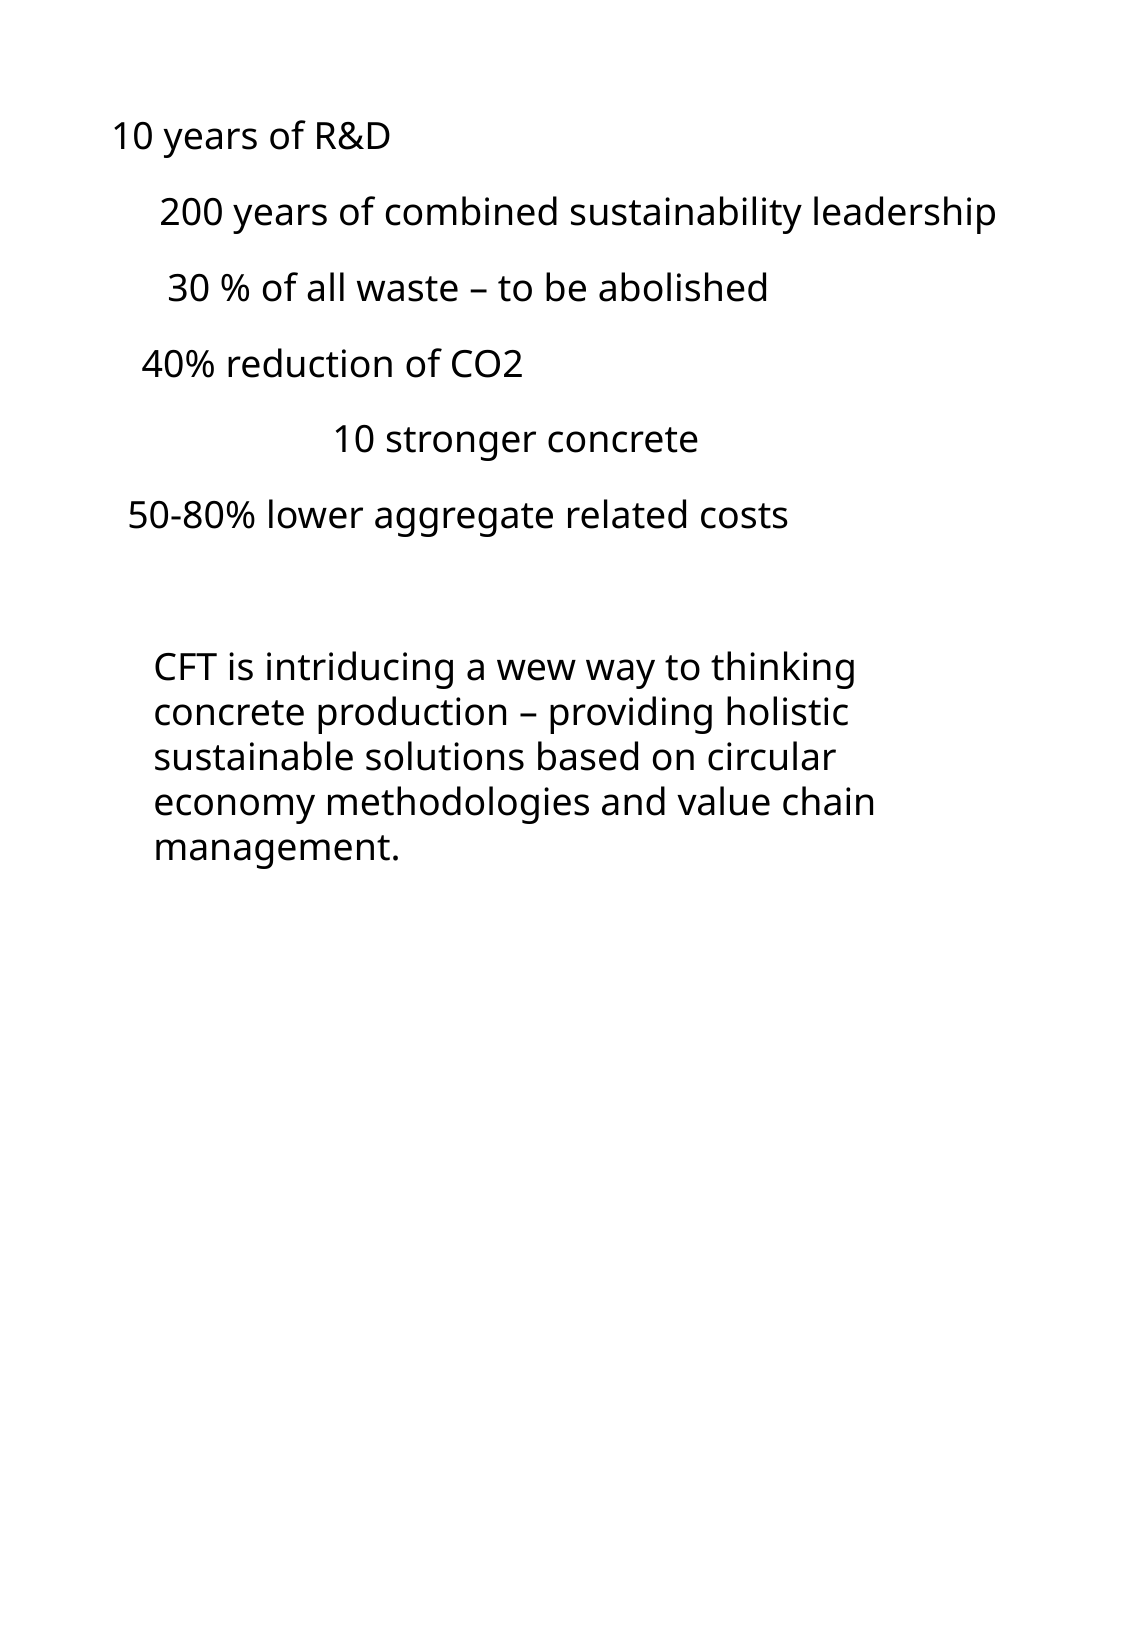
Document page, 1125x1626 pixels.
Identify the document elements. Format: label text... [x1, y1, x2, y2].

text_box CFT is intriducing a wew way to thinking concrete production – providing holistic sustainable solutions based on circular economy methodologies and value chain management. [138, 635, 960, 876]
text_box 200 years of combined sustainability leadership [144, 180, 1013, 241]
text_box 30 % of all waste – to be abolished [152, 256, 785, 317]
text_box 10 stronger concrete [317, 408, 715, 468]
text_box 40% reduction of CO2 [126, 332, 539, 392]
text_box 10 years of R&D [96, 104, 407, 165]
text_box 50-80% lower aggregate related costs [112, 483, 805, 544]
